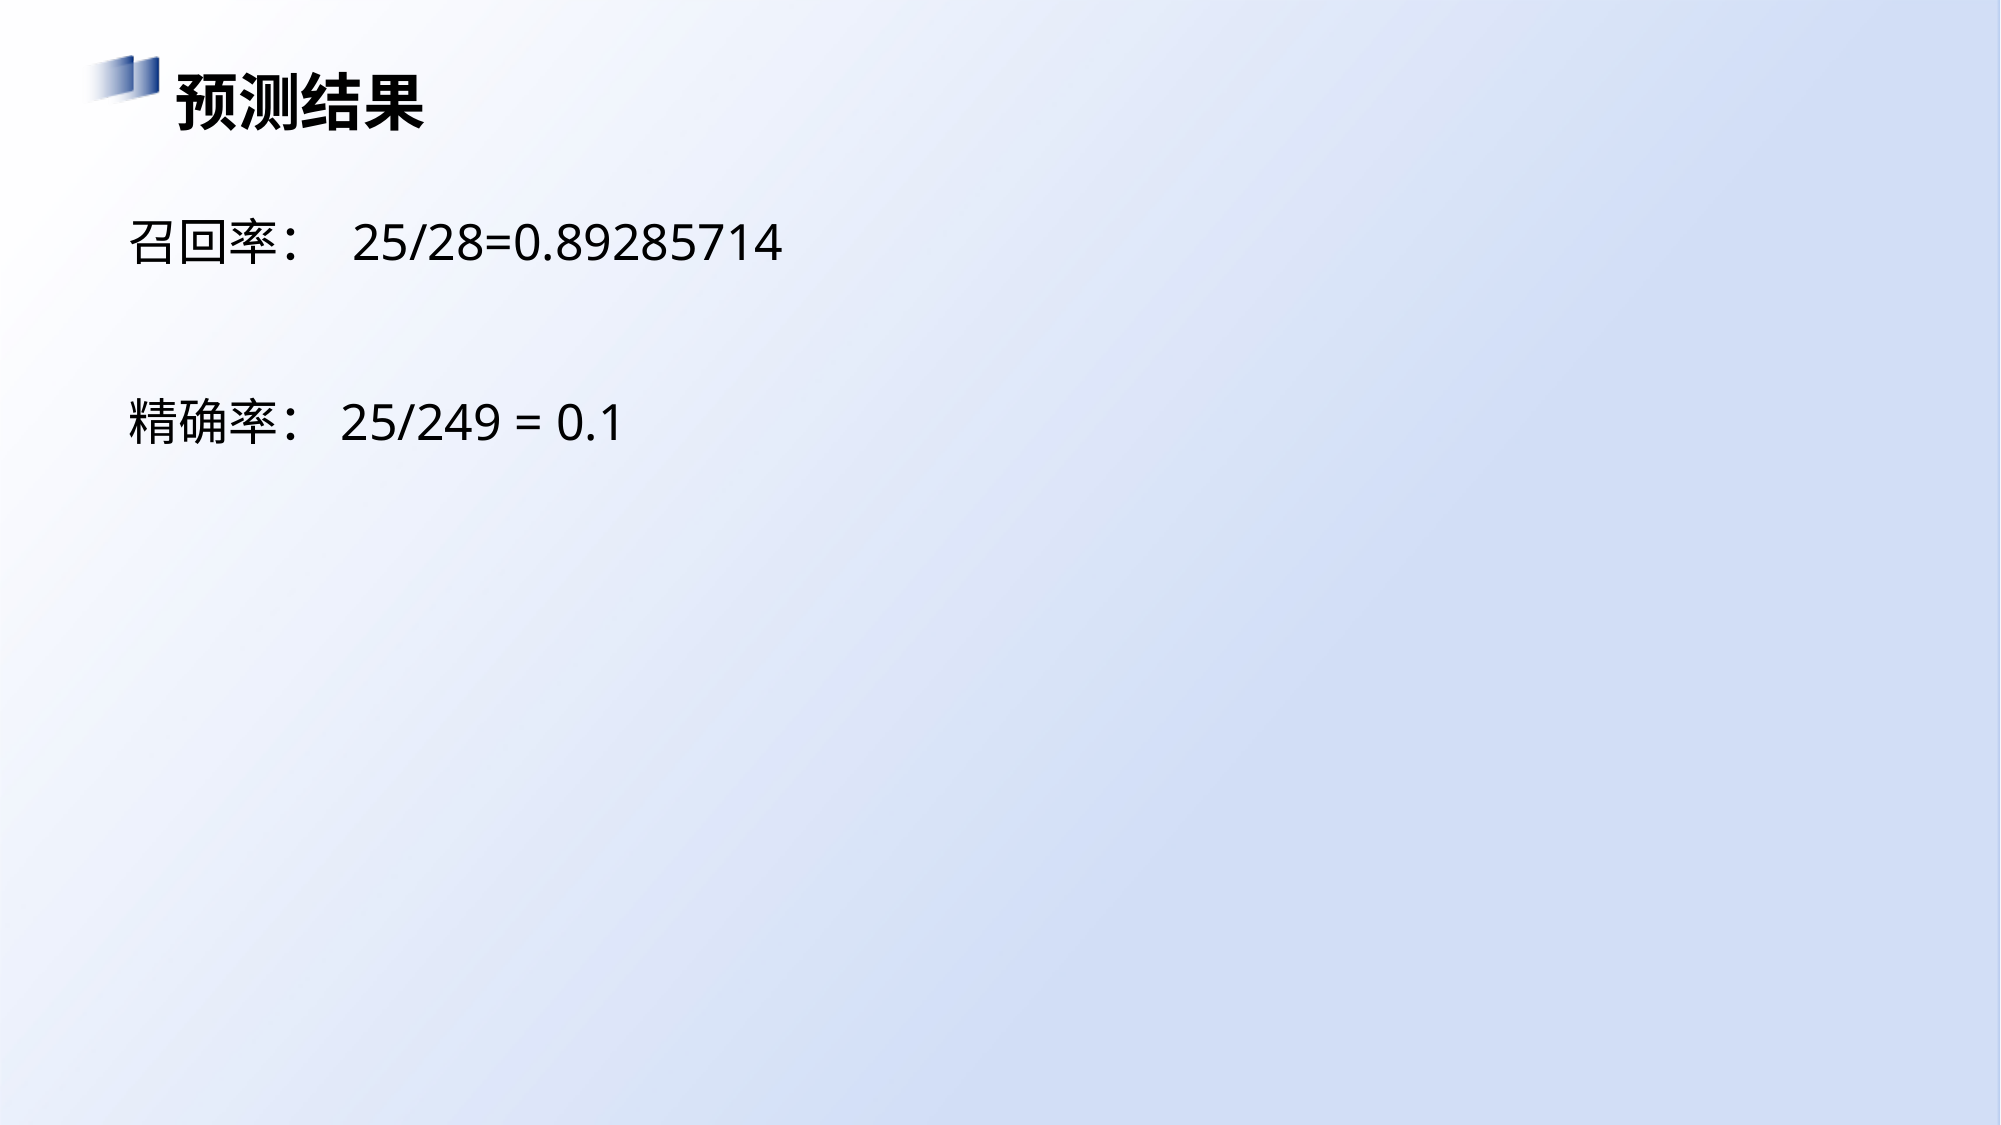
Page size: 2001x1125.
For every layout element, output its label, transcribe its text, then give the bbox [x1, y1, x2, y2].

picture [0, 0, 2001, 1125]
text_box 召回率： 25/28=0.89285714 精确率：25/249 = 0.1 [114, 172, 1447, 548]
text_box 预测结果 [159, 16, 1700, 147]
